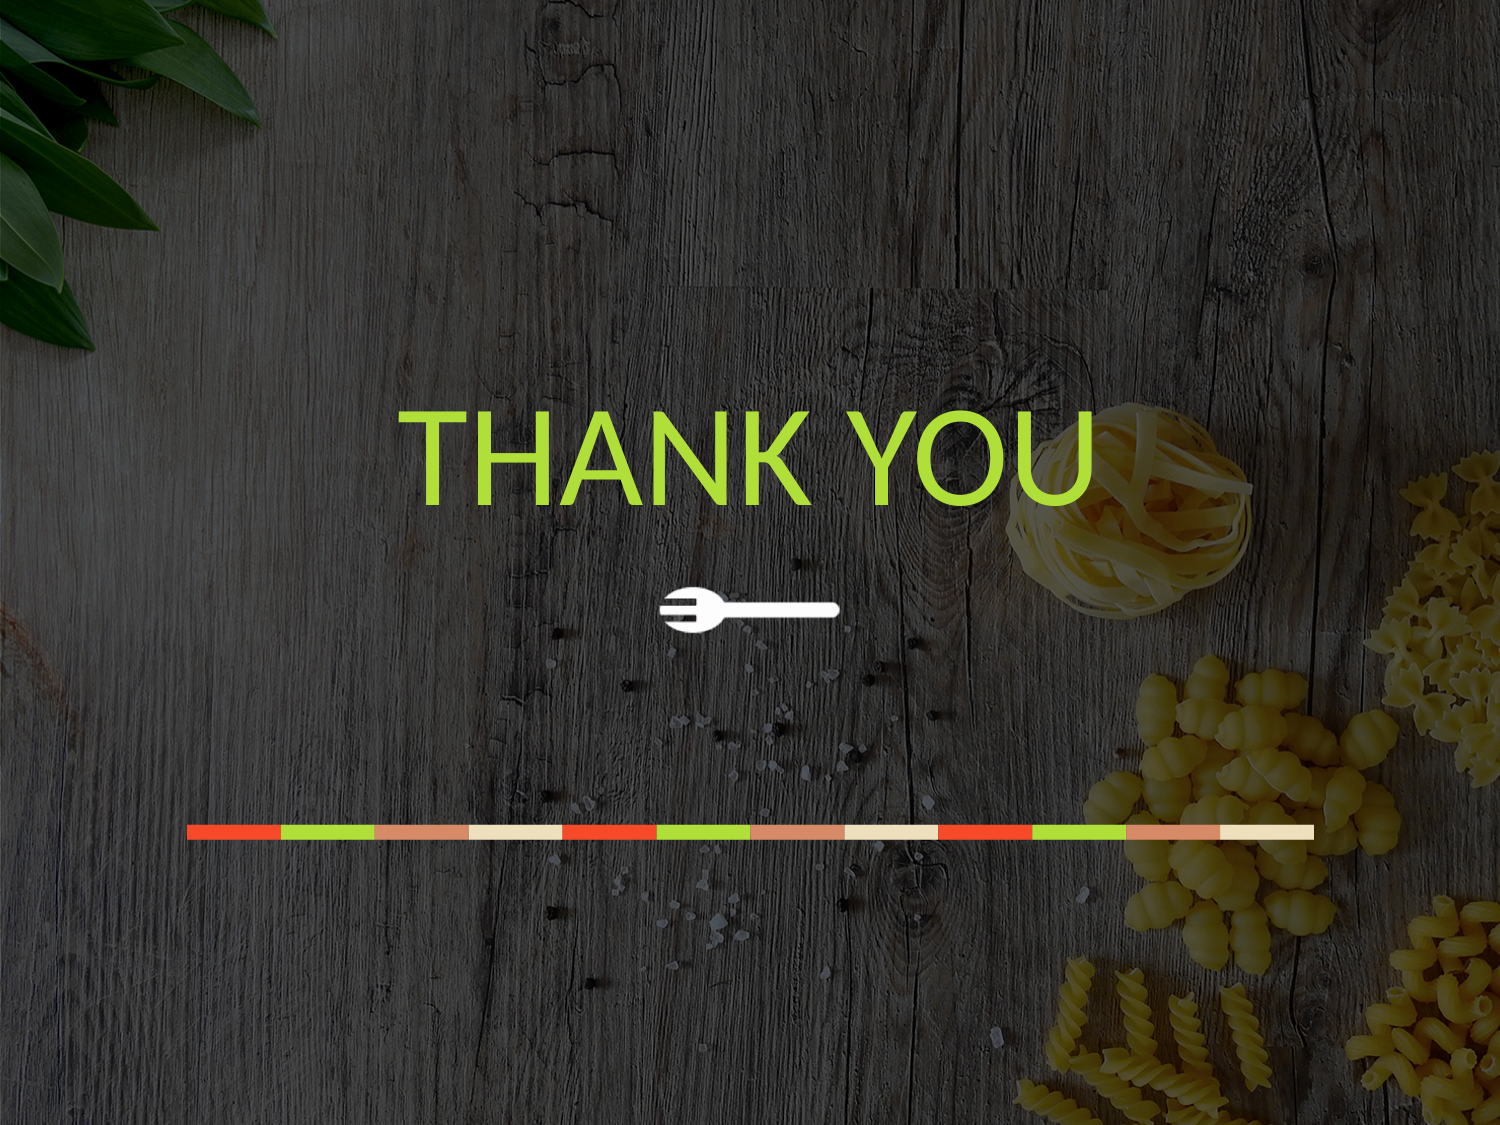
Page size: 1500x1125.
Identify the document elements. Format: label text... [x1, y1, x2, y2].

picture [0, 0, 1500, 1125]
title THANK YOU [318, 287, 1182, 608]
